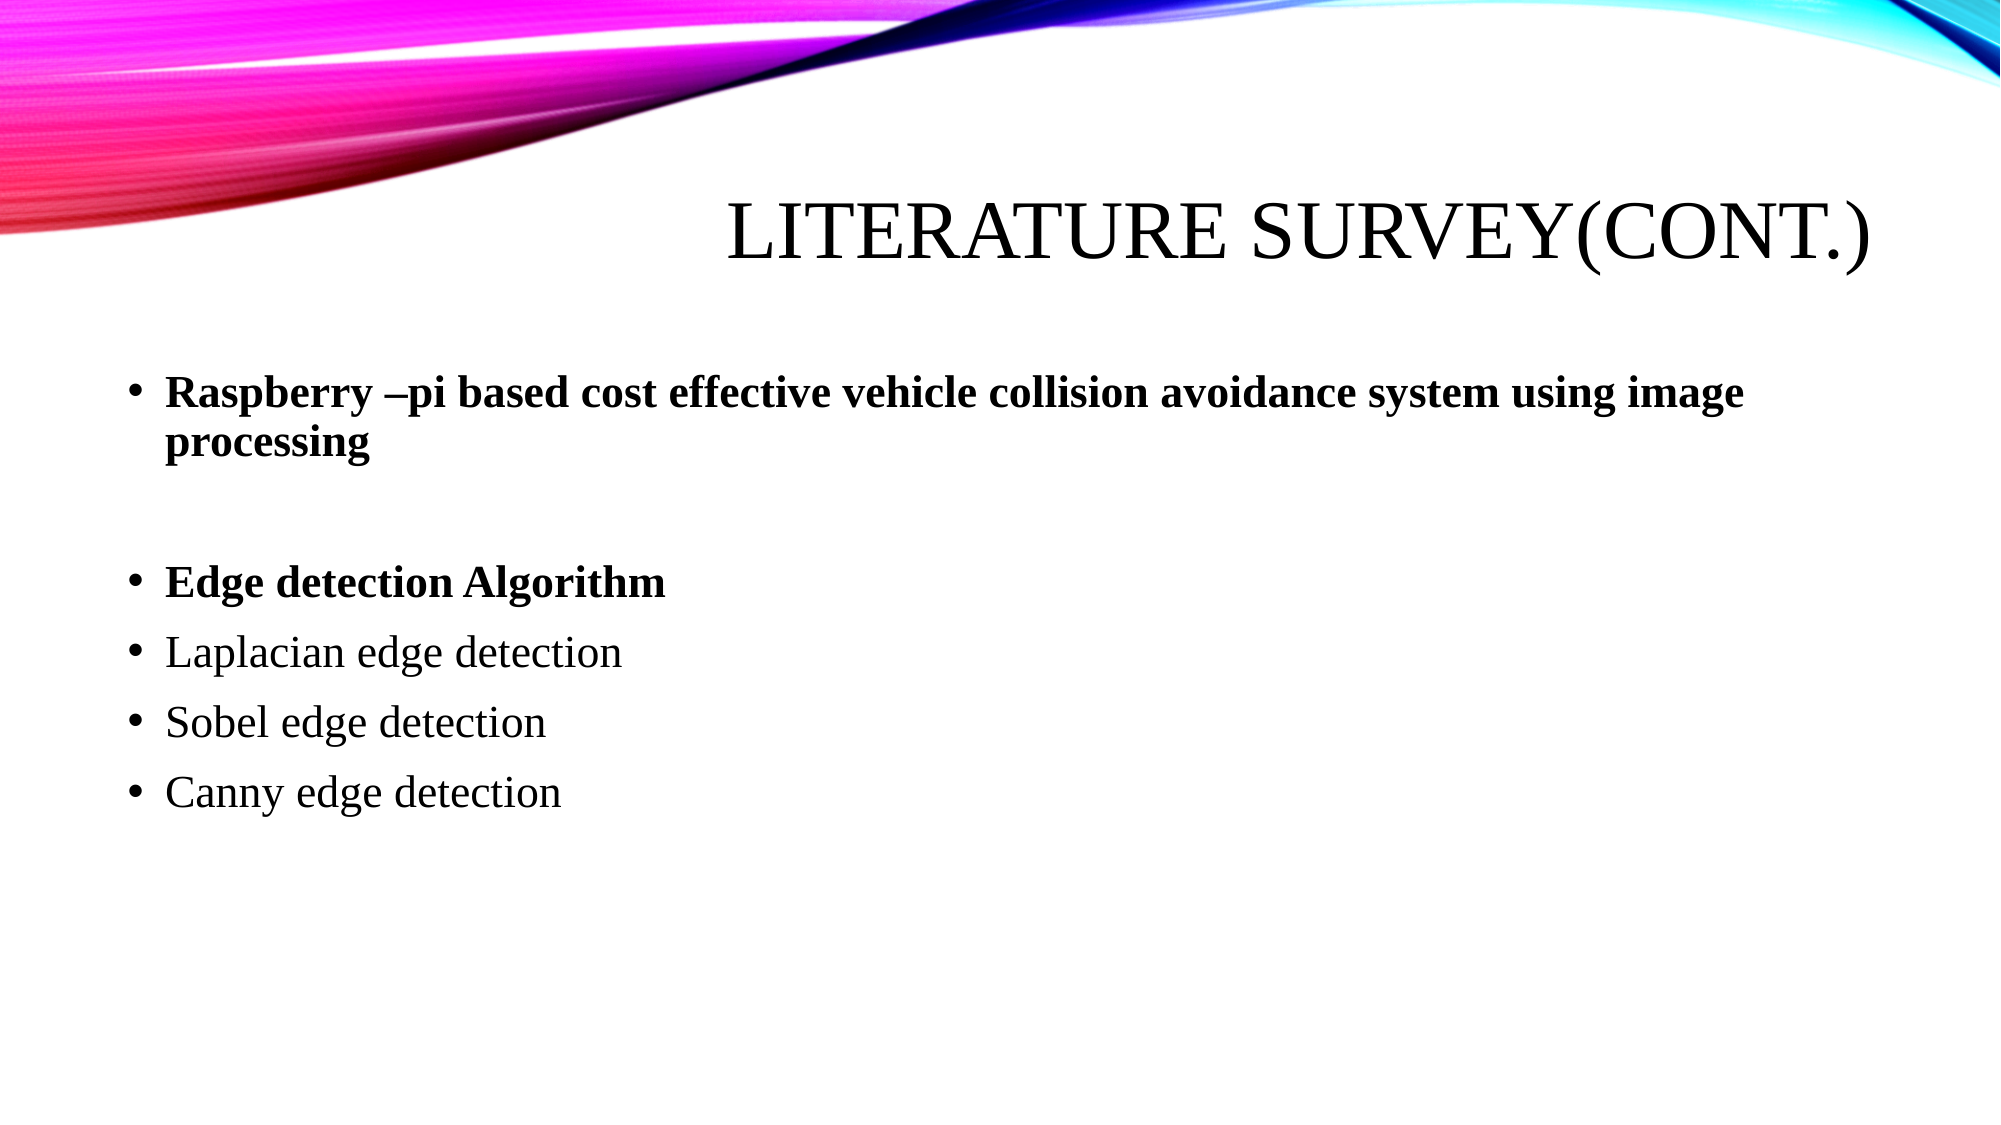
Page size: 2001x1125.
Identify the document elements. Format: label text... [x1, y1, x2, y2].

picture [0, 0, 2000, 237]
title LITERATURE SURVEY(cont.) [474, 125, 1888, 338]
list Raspberry –pi based cost effective vehicle collision avoidance system using image processing Edge detection Algorithm Laplacian edge detection Sobel edge detection Canny edge detection [112, 360, 1888, 1021]
picture [1910, 0, 2000, 45]
picture [1890, 0, 2000, 75]
